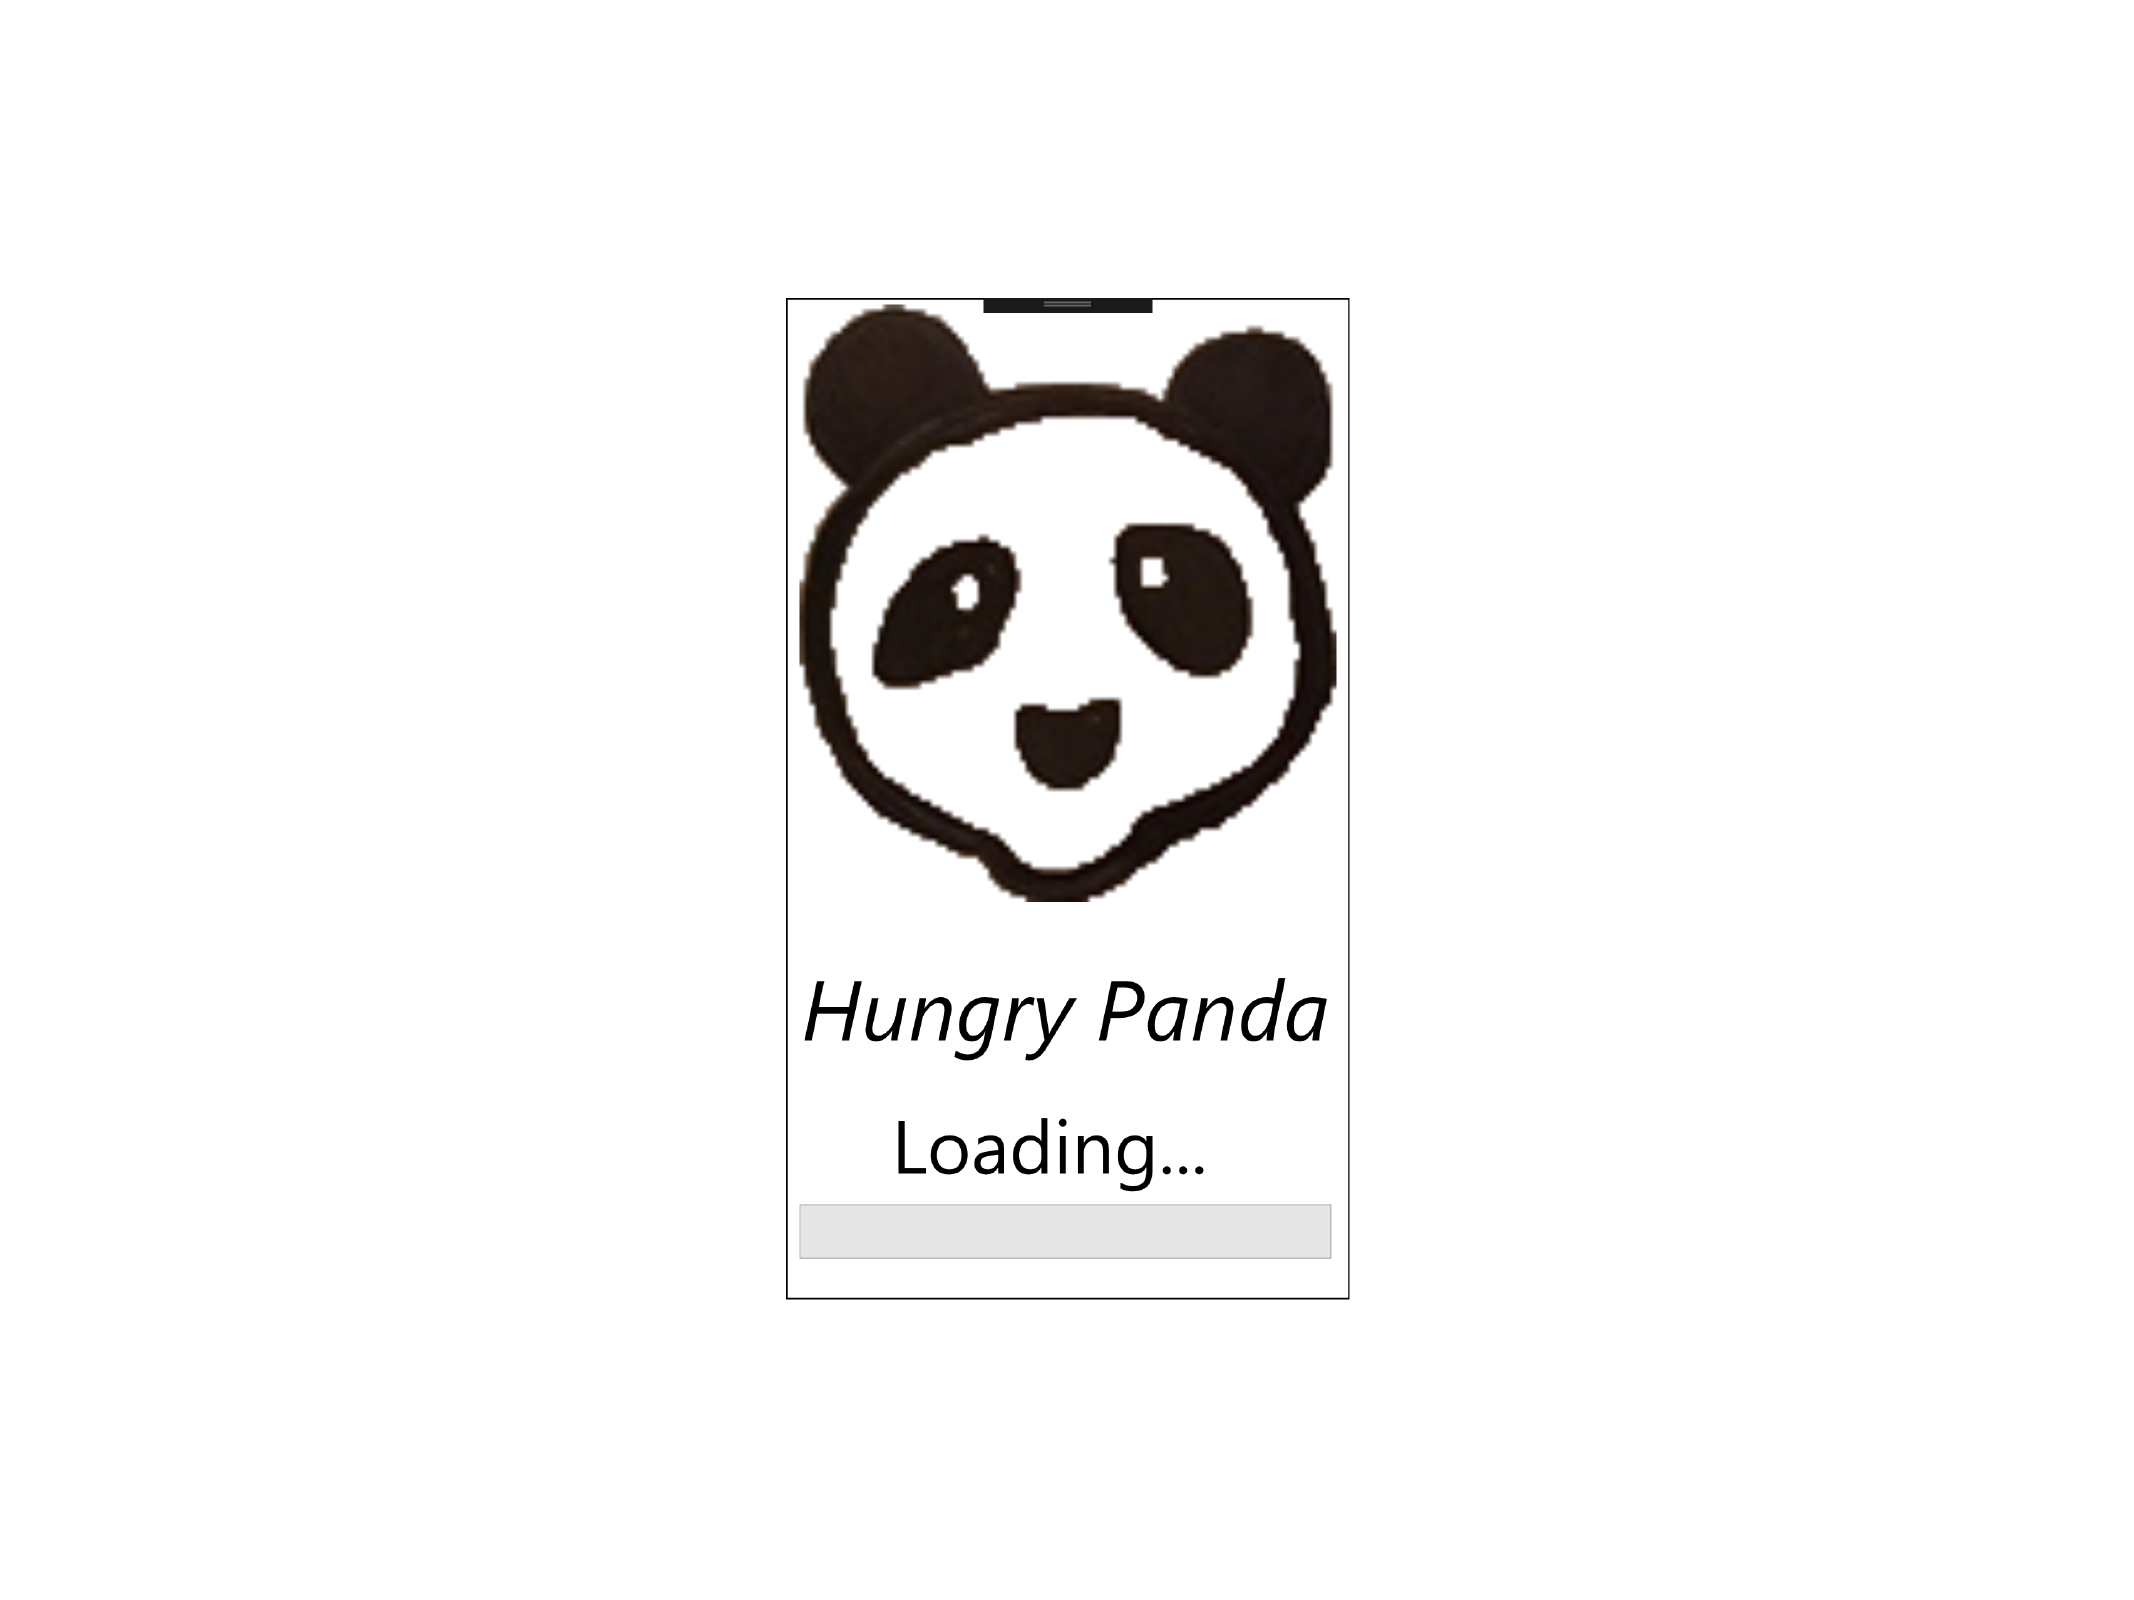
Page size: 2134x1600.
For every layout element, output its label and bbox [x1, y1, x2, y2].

picture [783, 298, 1350, 1302]
